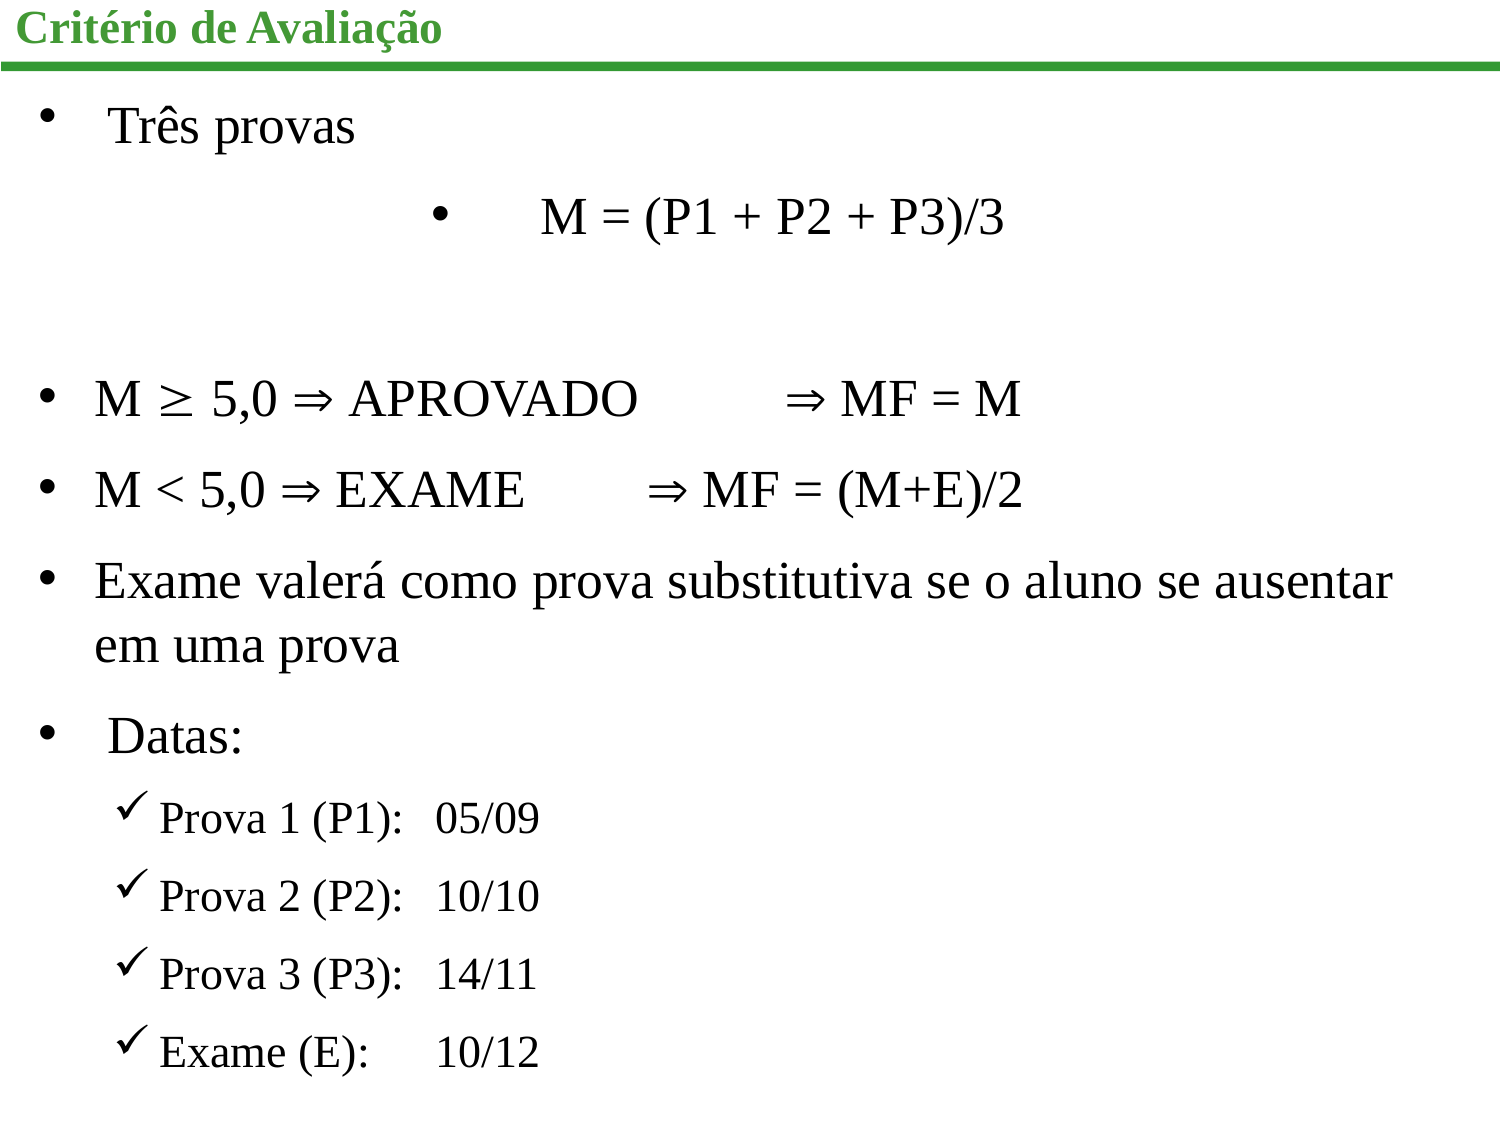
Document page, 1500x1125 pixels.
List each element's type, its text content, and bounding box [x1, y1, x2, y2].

list Três provas M = (P1 + P2 + P3)/3 M  5,0  APROVADO  MF = M M < 5,0  EXAME  MF = (M+E)/2 Exame valerá como prova substitutiva se o aluno se ausentar em uma prova Datas: Prova 1 (P1): 05/09 Prova 2 (P2): 10/10 Prova 3 (P3): 14/11 Exame (E): 10/12 [23, 81, 1454, 1091]
title Critério de Avaliação [0, 0, 1454, 61]
